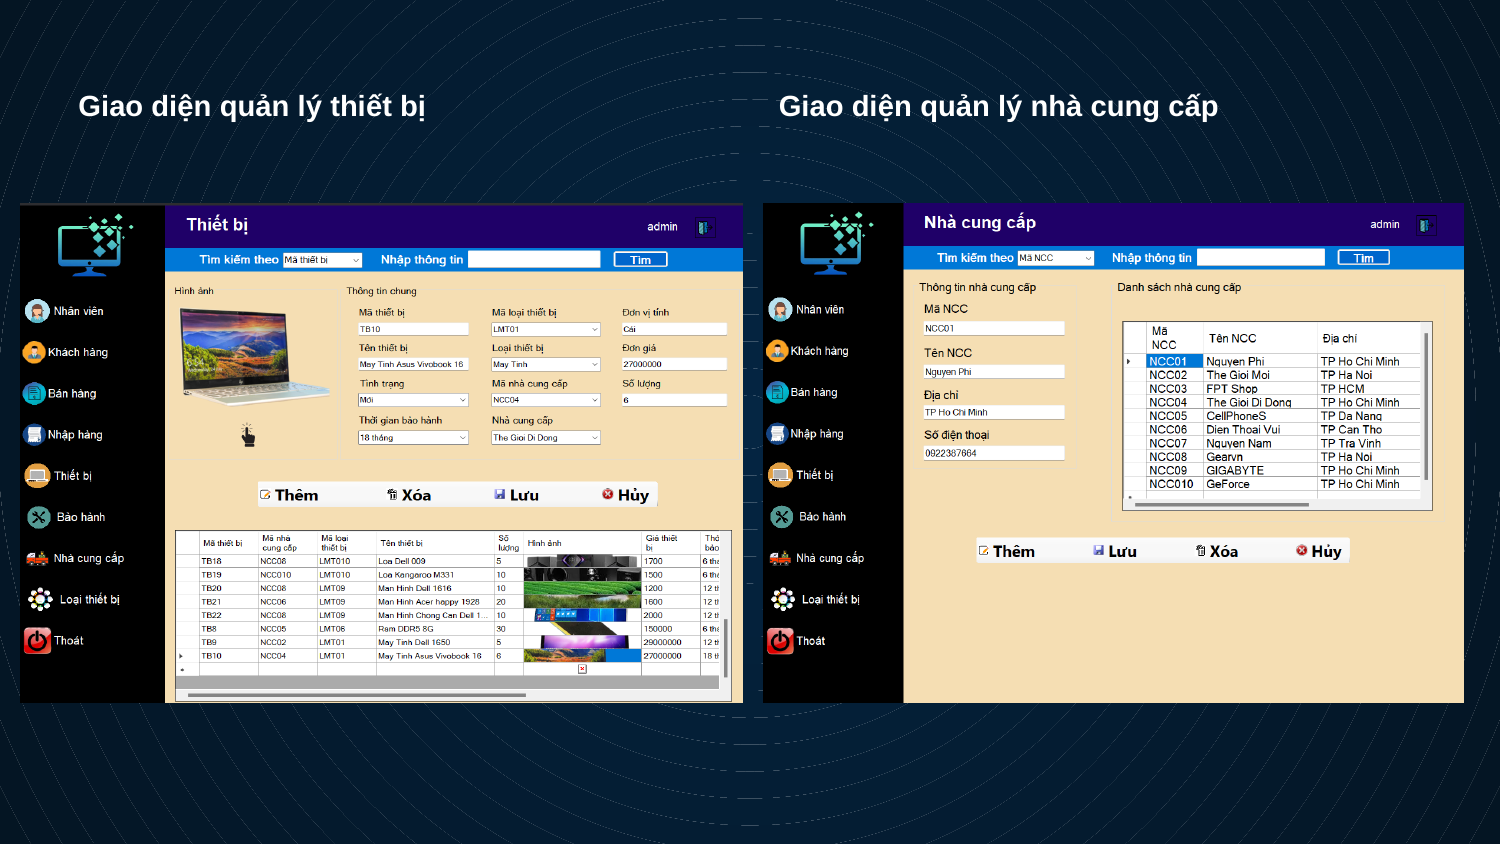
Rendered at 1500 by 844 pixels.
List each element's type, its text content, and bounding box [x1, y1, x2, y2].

text_box Giao diện quản lý nhà cung cấp [763, 62, 1234, 130]
picture [762, 202, 1464, 703]
text_box Giao diện quản lý thiết bị [63, 62, 442, 130]
picture [19, 202, 743, 703]
